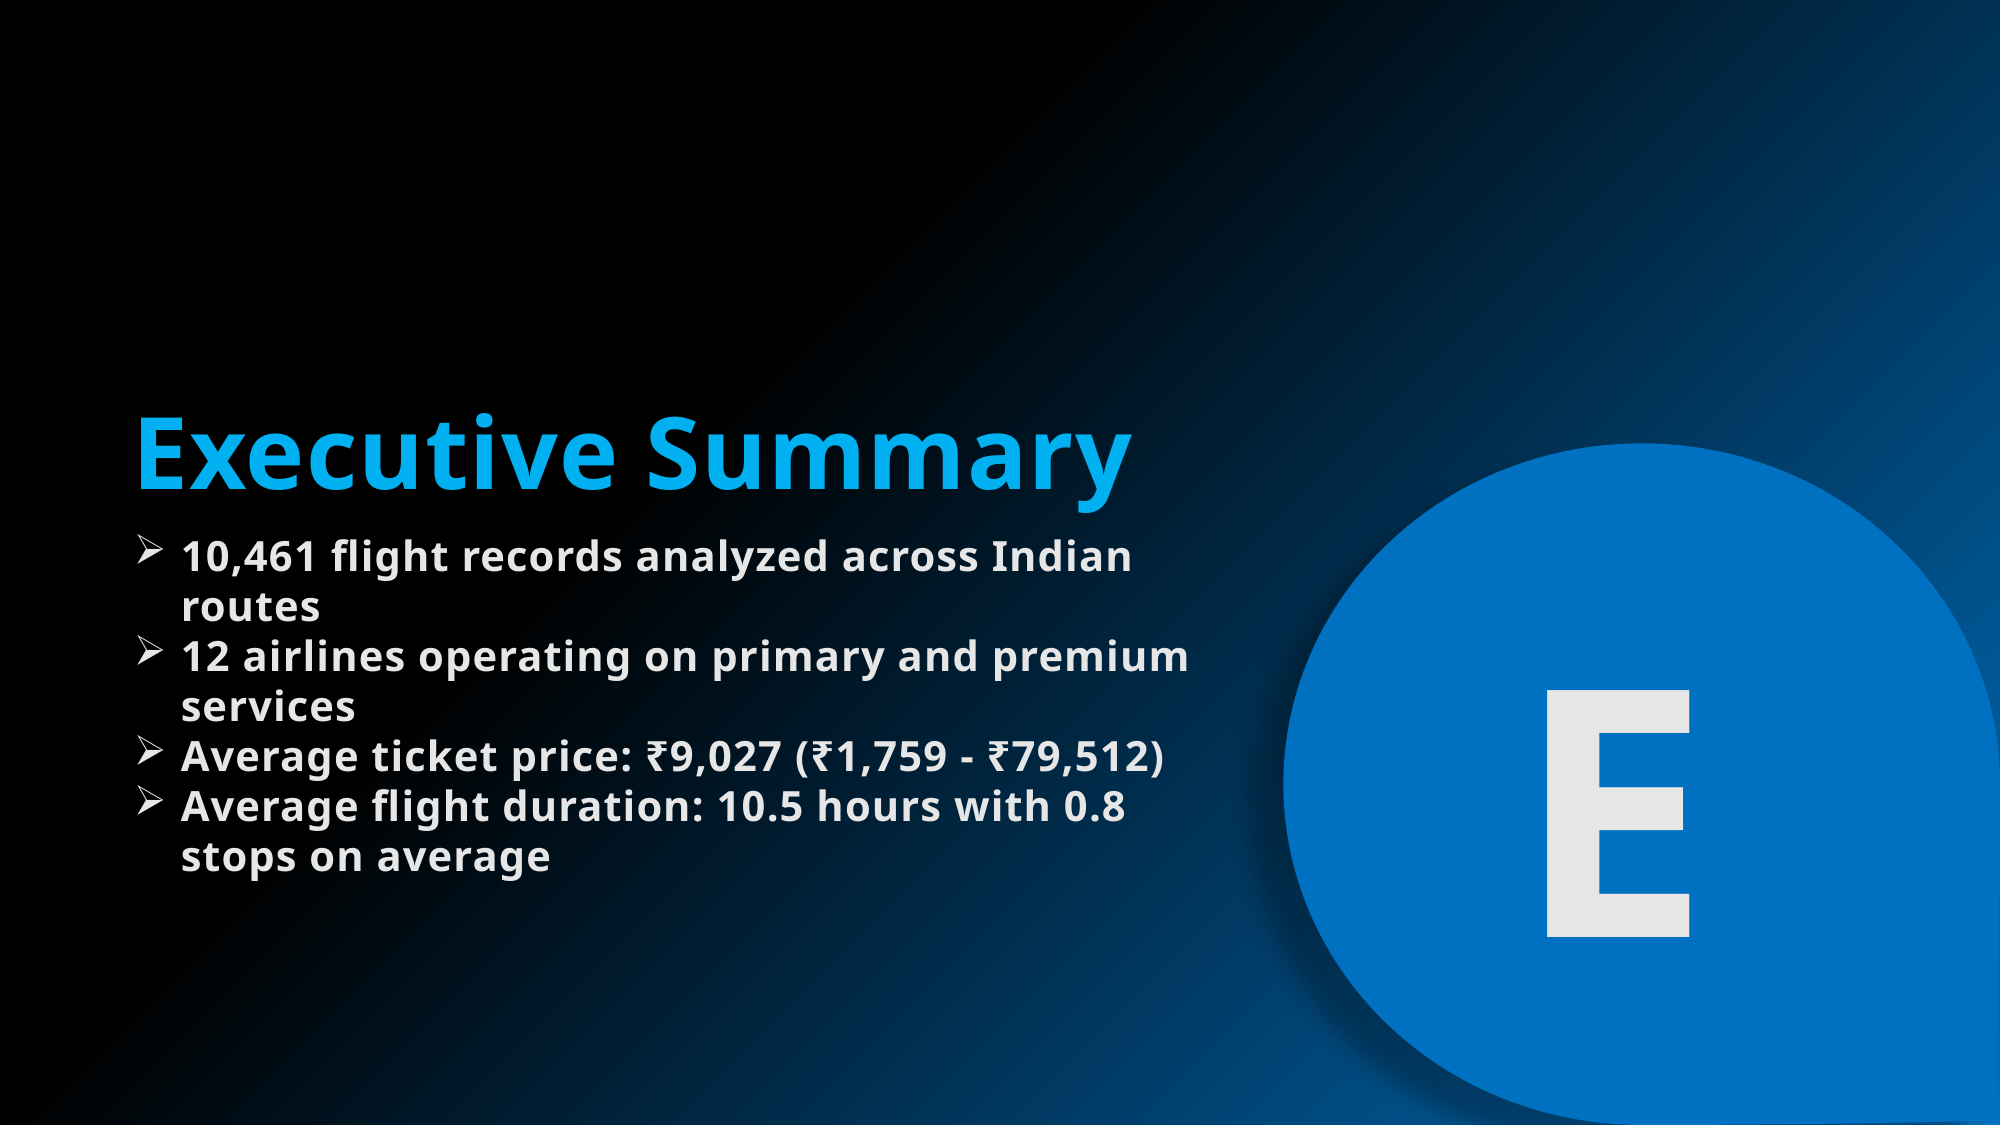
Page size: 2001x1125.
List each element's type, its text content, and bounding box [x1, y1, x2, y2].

text_box 10,461 flight records analyzed across Indian routes 12 airlines operating on primary and premium services Average ticket price: ₹9,027 (₹1,759 - ₹79,512) Average flight duration: 10.5 hours with 0.8 stops on average [119, 522, 1242, 888]
text_box Executive Summary [117, 382, 1214, 518]
text_box [1282, 442, 2000, 1125]
text_box E [1501, 584, 1725, 1014]
